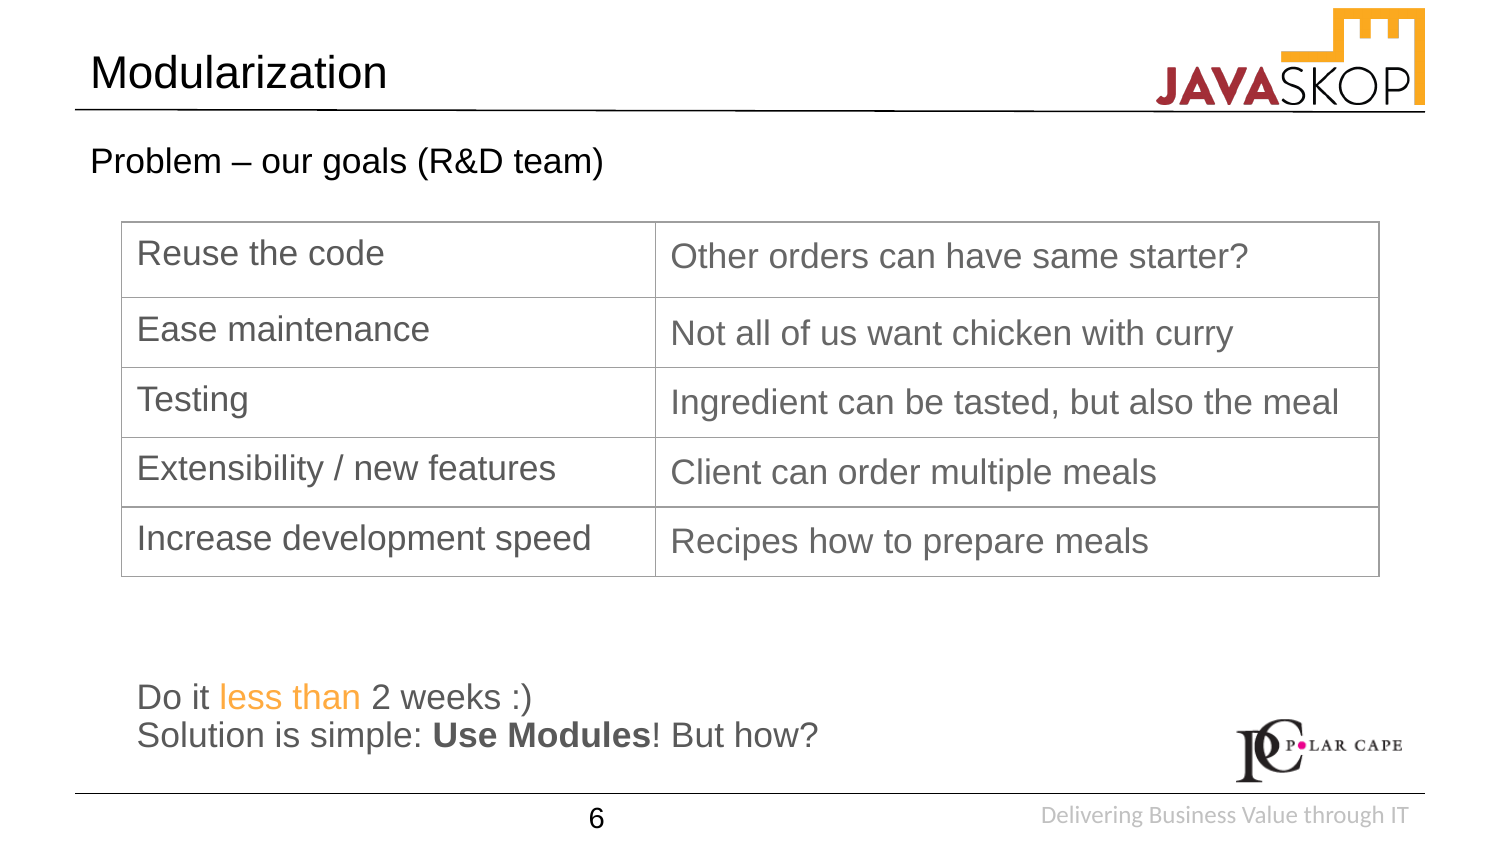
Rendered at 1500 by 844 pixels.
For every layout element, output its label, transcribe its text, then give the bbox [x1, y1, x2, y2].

table_cell Extensibility / new features [122, 438, 655, 506]
table_cell Ease maintenance [122, 298, 655, 367]
table_header Reuse the code [122, 223, 655, 297]
table_cell Ingredient can be tasted, but also the meal [656, 368, 1378, 437]
table_cell Recipes how to prepare meals [656, 508, 1378, 576]
table_cell Testing [122, 368, 655, 437]
picture [1236, 693, 1425, 793]
slide_number ‹#› [573, 791, 924, 837]
table_cell Increase development speed [122, 508, 655, 576]
table_cell Not all of us want chicken with curry [656, 298, 1378, 367]
title Modularization [75, 31, 1210, 110]
picture [1156, 8, 1425, 105]
text_box Do it less than 2 weeks :) Solution is simple: Use Modules! But how? [121, 663, 860, 783]
table_cell Client can order multiple meals [656, 438, 1378, 506]
table_header Other orders can have same starter? [656, 223, 1378, 297]
list Problem – our goals (R&D team) [75, 135, 1425, 691]
